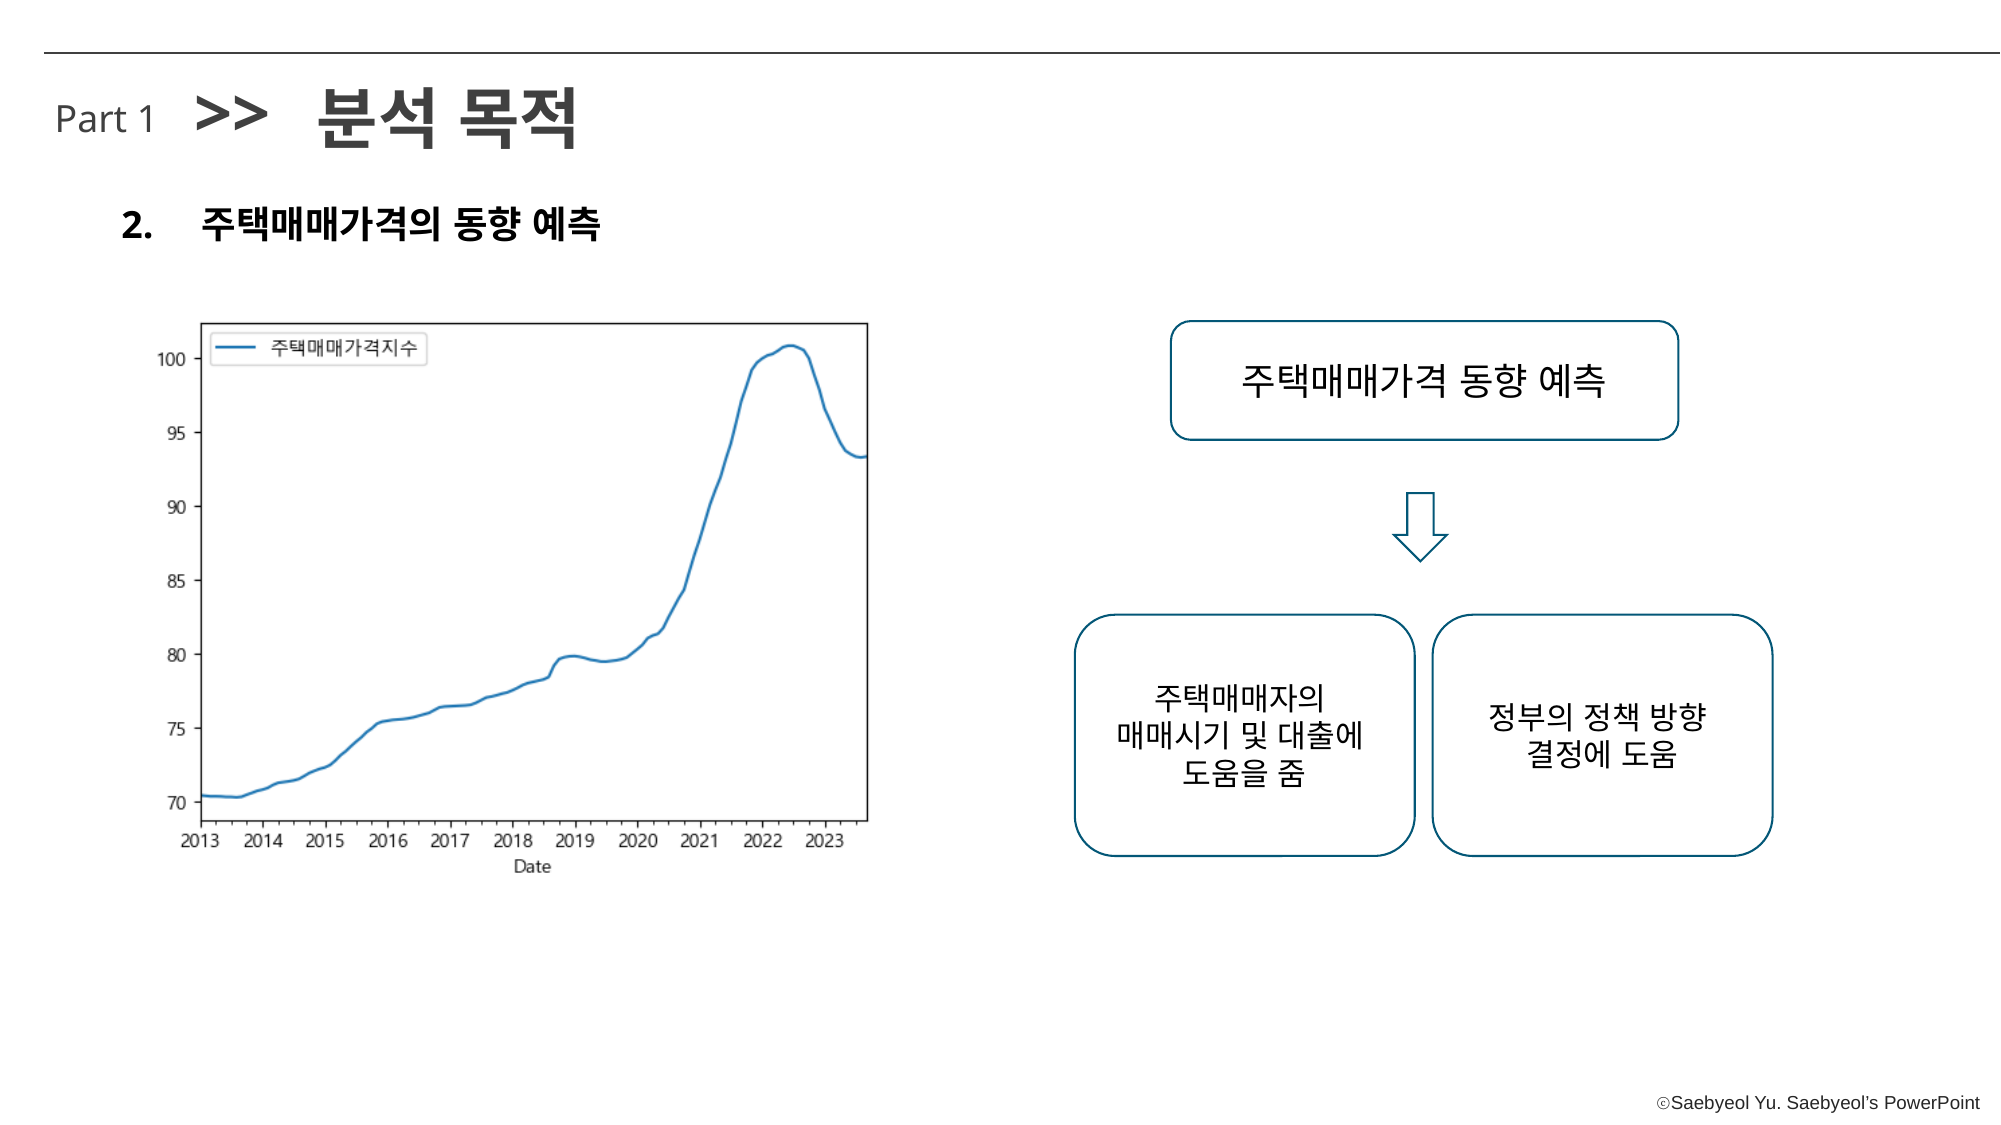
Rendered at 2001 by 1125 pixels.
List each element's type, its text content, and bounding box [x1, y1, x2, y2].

text_box 2. 주택매매가격의 동향 예측 [106, 194, 958, 254]
text_box Part 1 [39, 87, 174, 147]
text_box 분석 목적 [302, 69, 597, 165]
picture [143, 311, 879, 889]
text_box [1074, 321, 1773, 856]
text_box >> [179, 63, 286, 159]
